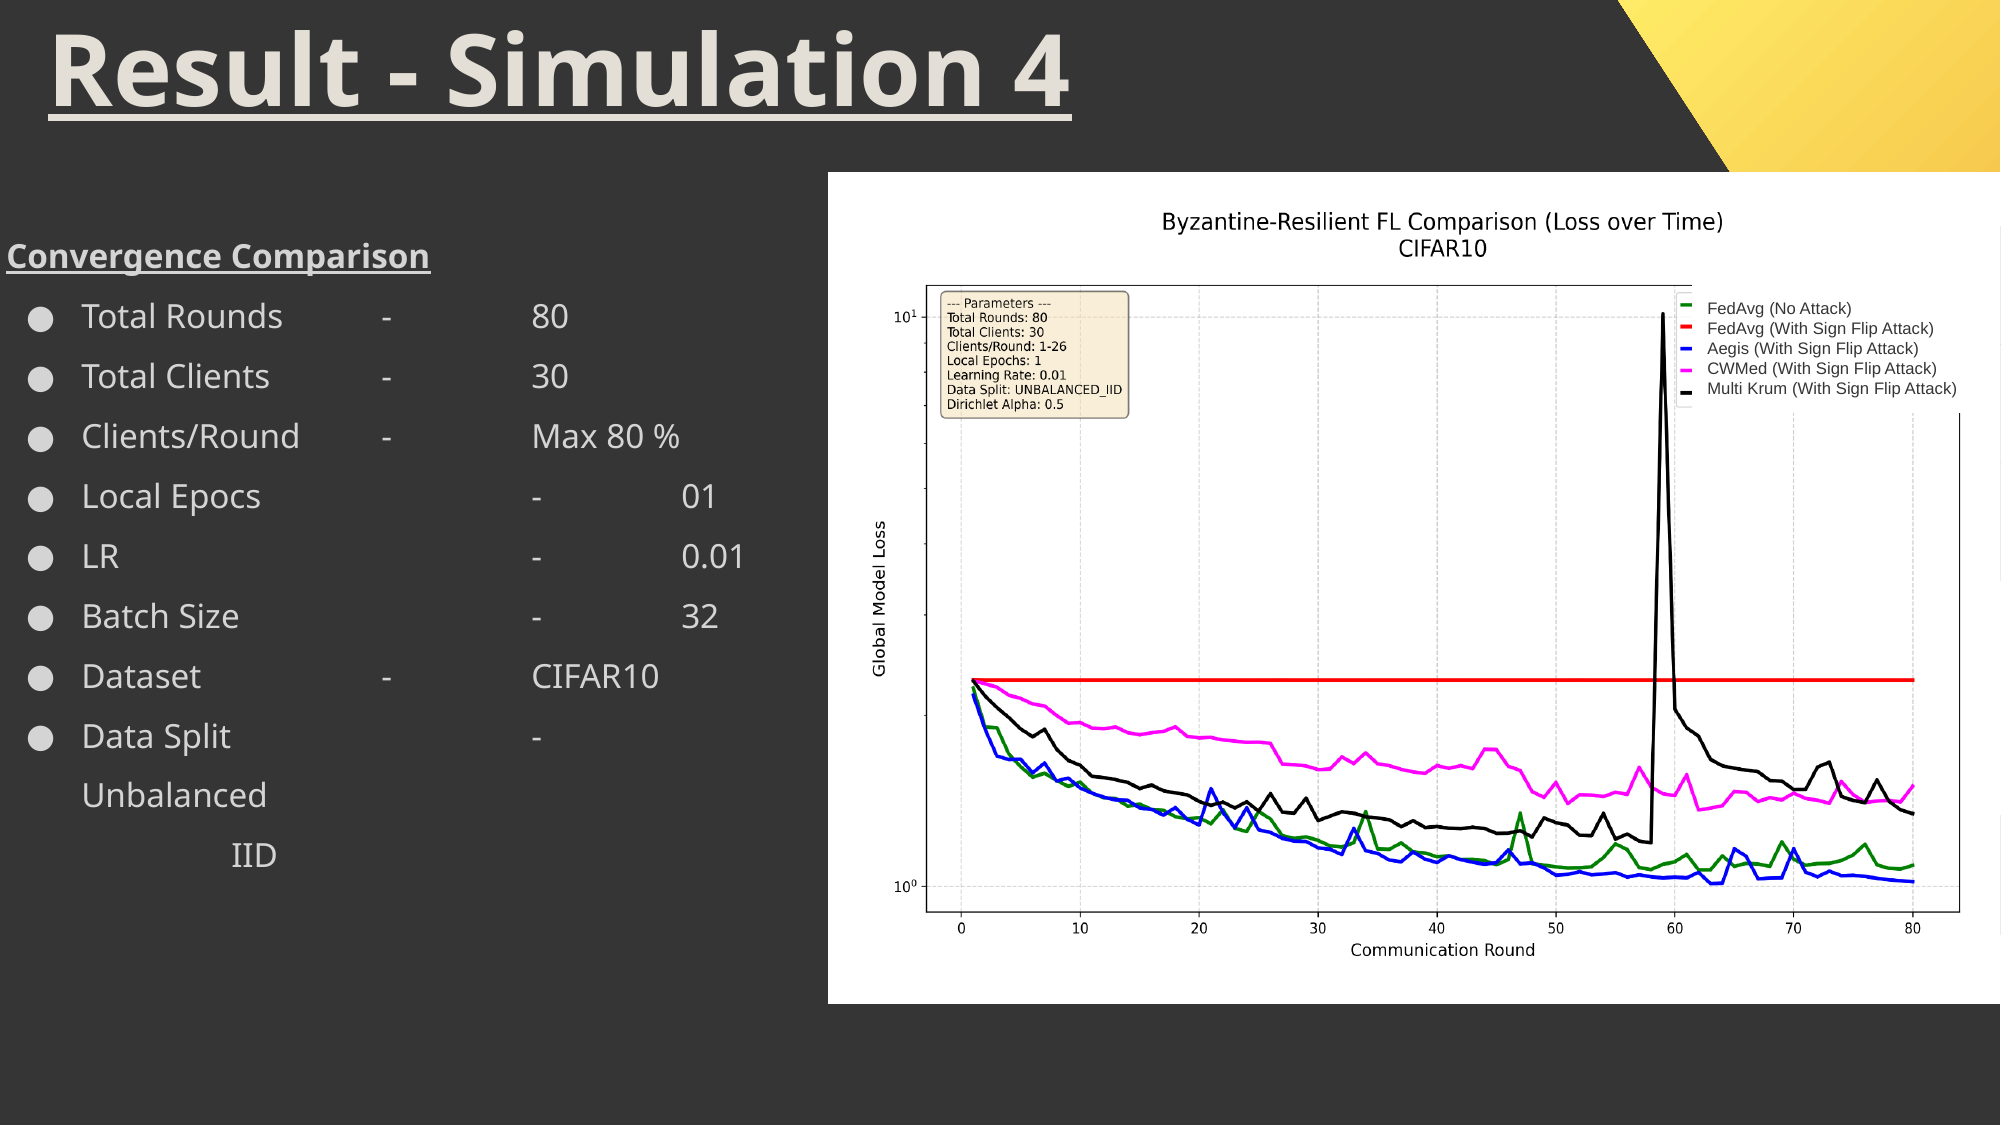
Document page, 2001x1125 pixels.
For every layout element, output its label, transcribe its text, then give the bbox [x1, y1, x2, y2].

text_box Convergence Comparison Total Rounds - 80 Total Clients - 30 Clients/Round - Max 80 % Local Epocs - 01 LR - 0.01 Batch Size - 32 Dataset - CIFAR10 Data Split - Unbalanced IID [0, 215, 823, 875]
title Result - Simulation 4 [27, 0, 1353, 228]
picture [828, 172, 2000, 1005]
